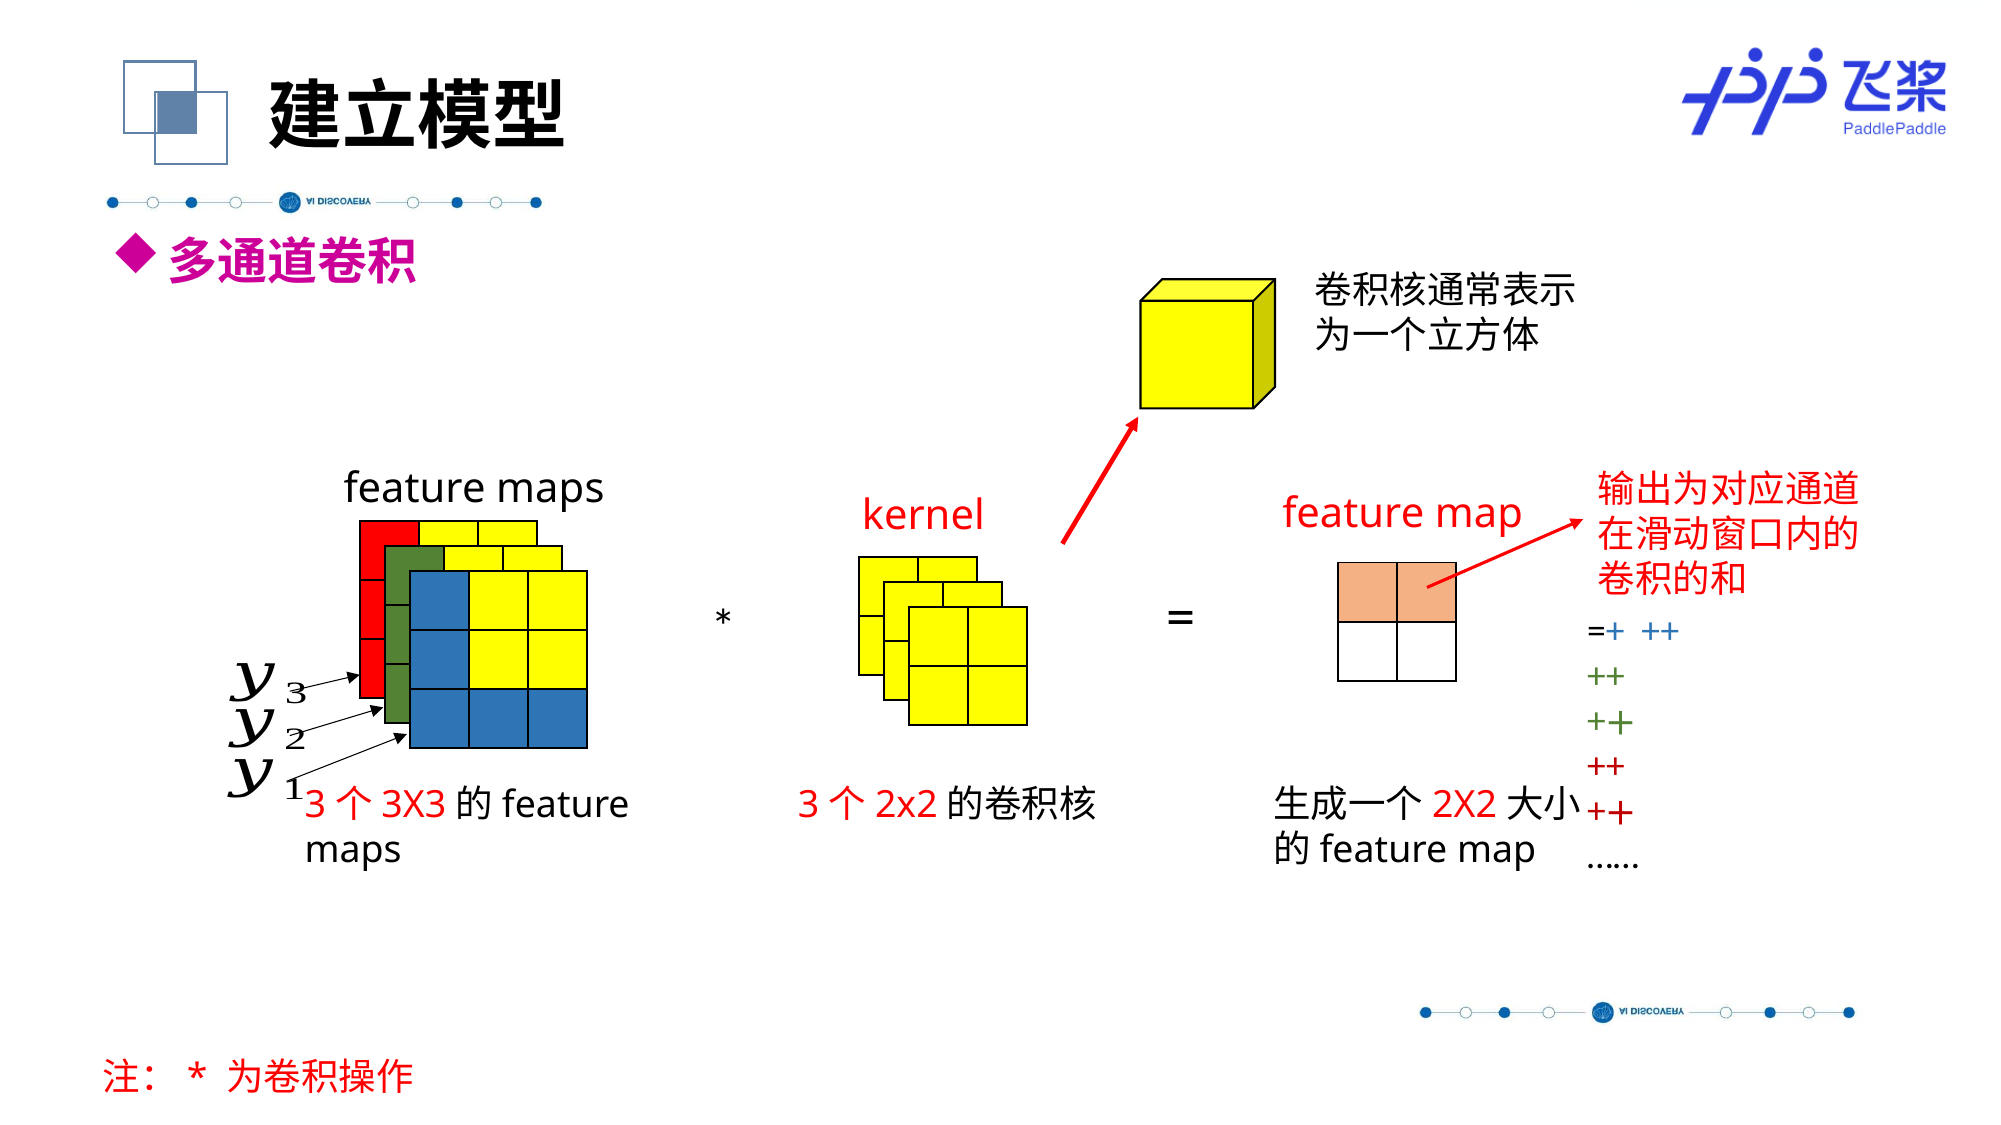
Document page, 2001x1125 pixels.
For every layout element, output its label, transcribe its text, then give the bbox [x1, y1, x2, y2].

text_box 3个3X3的feature maps [289, 773, 734, 878]
picture [1635, 0, 1988, 173]
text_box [1427, 519, 1584, 588]
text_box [289, 707, 384, 734]
text_box * [696, 587, 751, 663]
picture [95, 180, 550, 229]
text_box 卷积核通常表示为一个立方体 [1299, 258, 1614, 364]
text_box kernel [812, 480, 1024, 546]
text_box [286, 734, 407, 782]
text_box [289, 674, 360, 692]
text_box 注：* 为卷积操作 [88, 1045, 429, 1106]
text_box 建立模型 [253, 60, 1403, 165]
text_box feature maps [186, 453, 751, 519]
text_box 3个2x2的卷积核 [783, 773, 1139, 833]
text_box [1062, 416, 1139, 544]
text_box = [1151, 571, 1211, 656]
text_box feature map [1148, 478, 1583, 543]
text_box [1139, 278, 1277, 410]
text_box 输出为对应通道在滑动窗口内的卷积的和 [1583, 457, 1897, 608]
picture [1408, 990, 1863, 1039]
text_box 多通道卷积 [96, 222, 598, 297]
text_box 生成一个2X2大小的feature map [1258, 773, 1614, 878]
